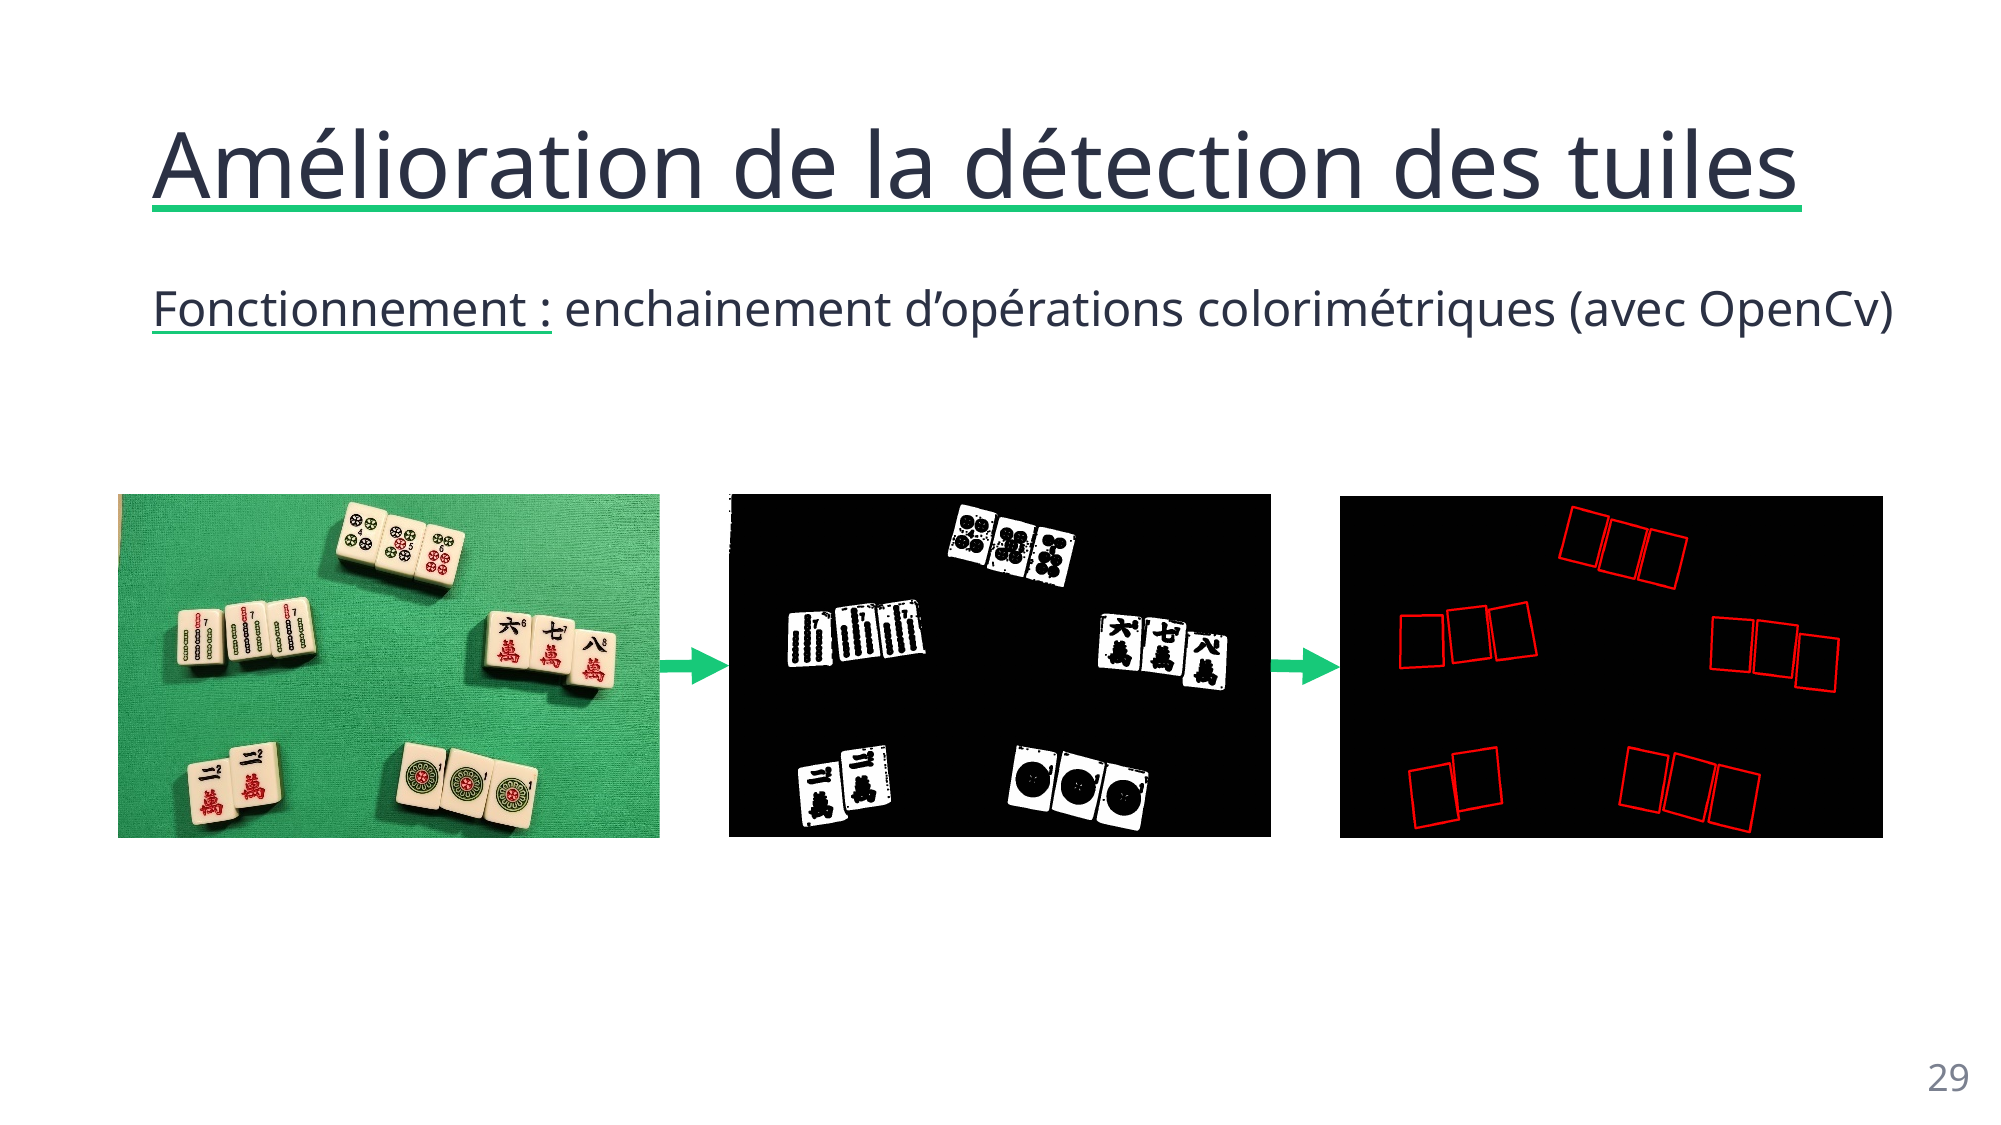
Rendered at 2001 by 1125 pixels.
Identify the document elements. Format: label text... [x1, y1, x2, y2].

slide_number 29 [1535, 1049, 1986, 1110]
picture [729, 494, 1271, 837]
picture [1340, 496, 1883, 838]
list Fonctionnement : enchainement d’opérations colorimétriques (avec OpenCv) [137, 277, 1918, 395]
picture [118, 494, 660, 838]
title Amélioration de la détection des tuiles [137, 59, 1863, 277]
